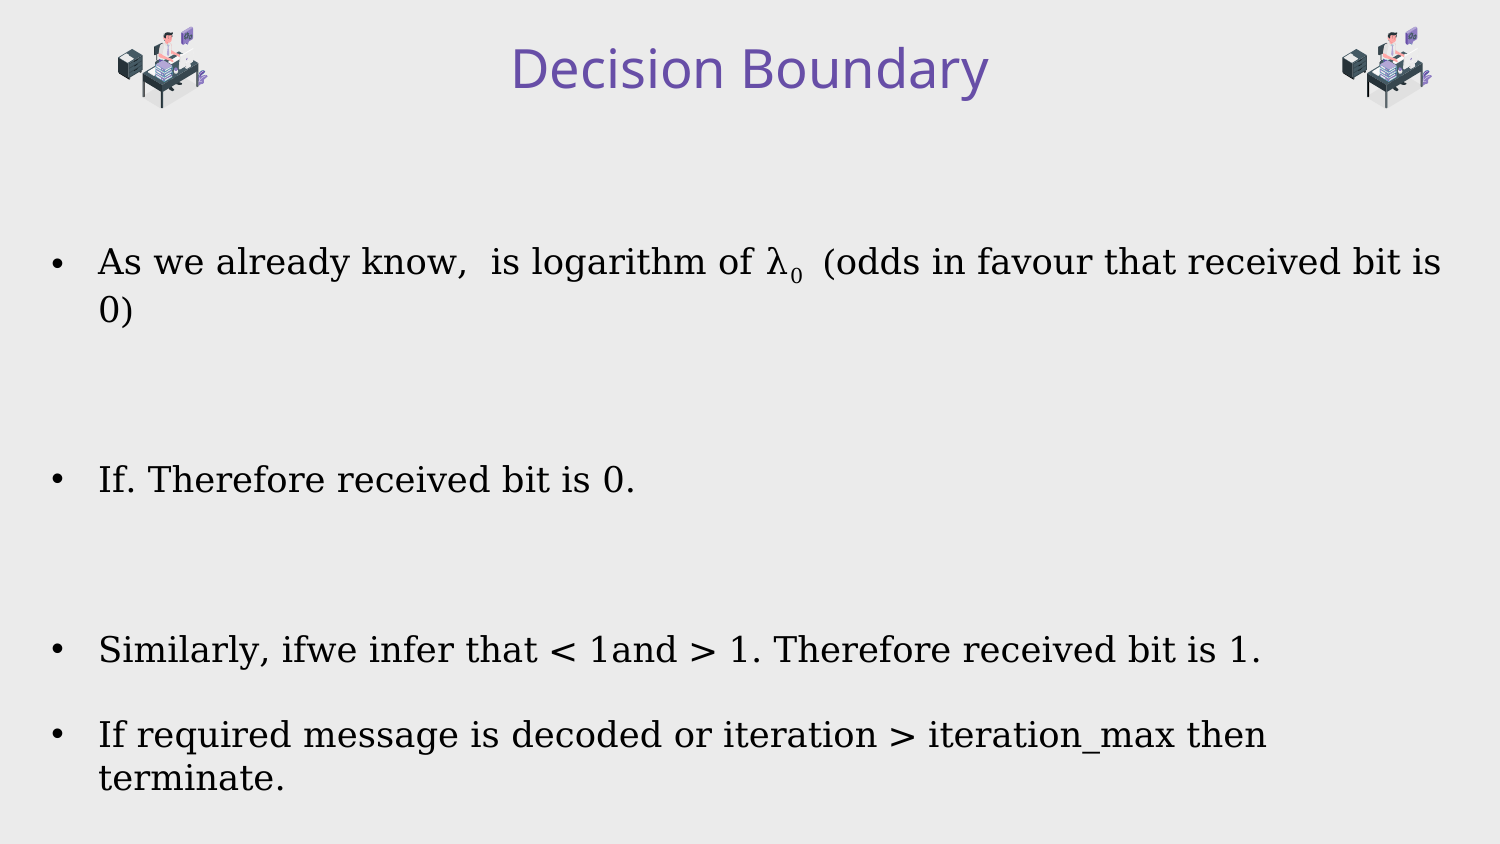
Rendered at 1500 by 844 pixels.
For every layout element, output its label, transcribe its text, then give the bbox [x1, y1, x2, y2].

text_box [1342, 26, 1433, 110]
title Decision Boundary [73, 19, 1427, 117]
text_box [117, 26, 209, 110]
